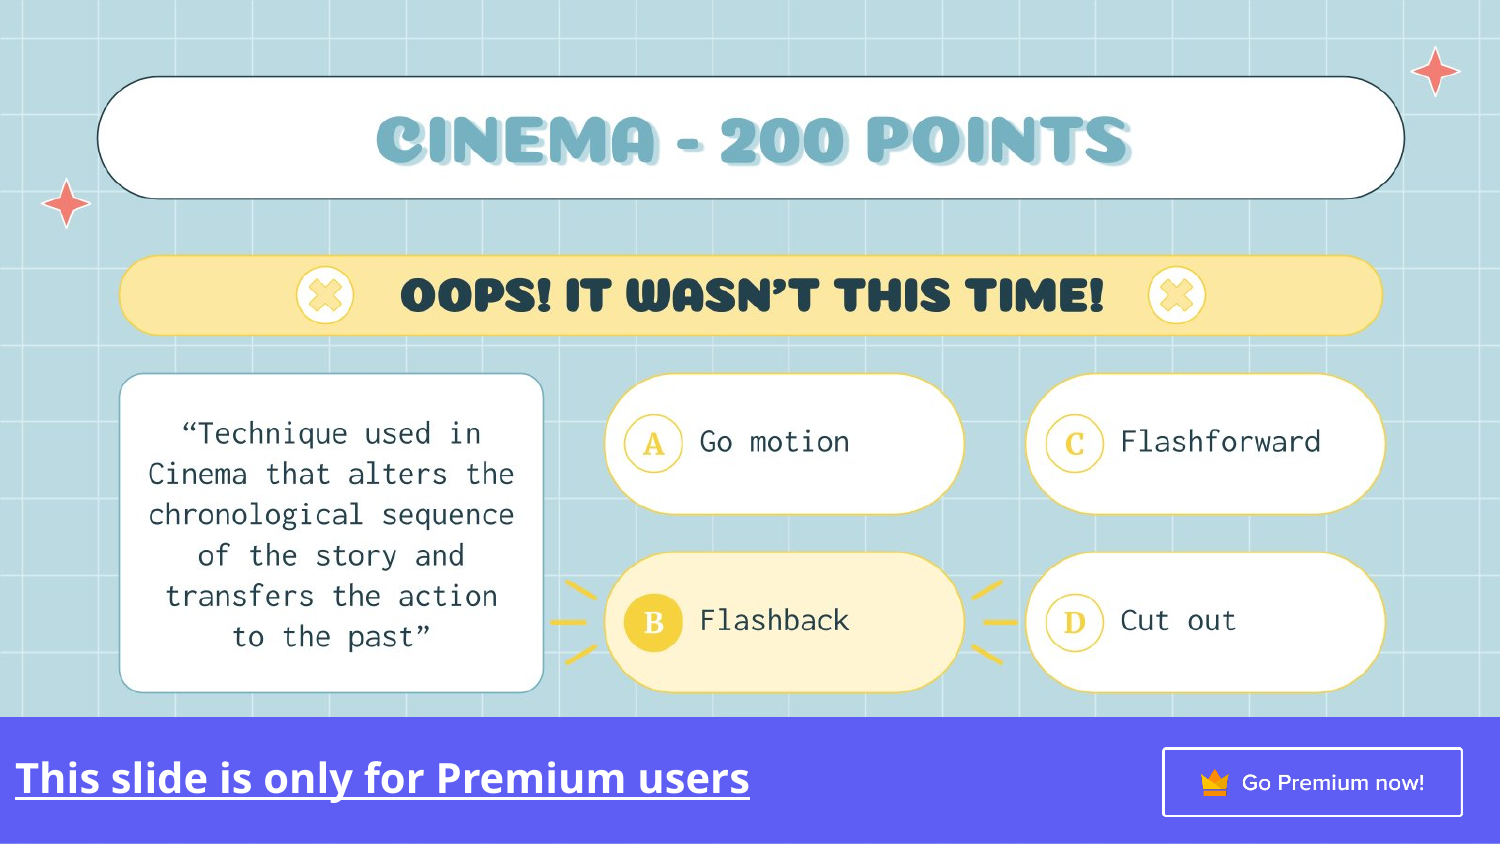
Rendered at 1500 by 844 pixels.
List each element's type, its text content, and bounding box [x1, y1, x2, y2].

text_box This slide is only for Premium users [0, 717, 1500, 844]
picture [0, 0, 1500, 717]
picture [1162, 747, 1463, 817]
